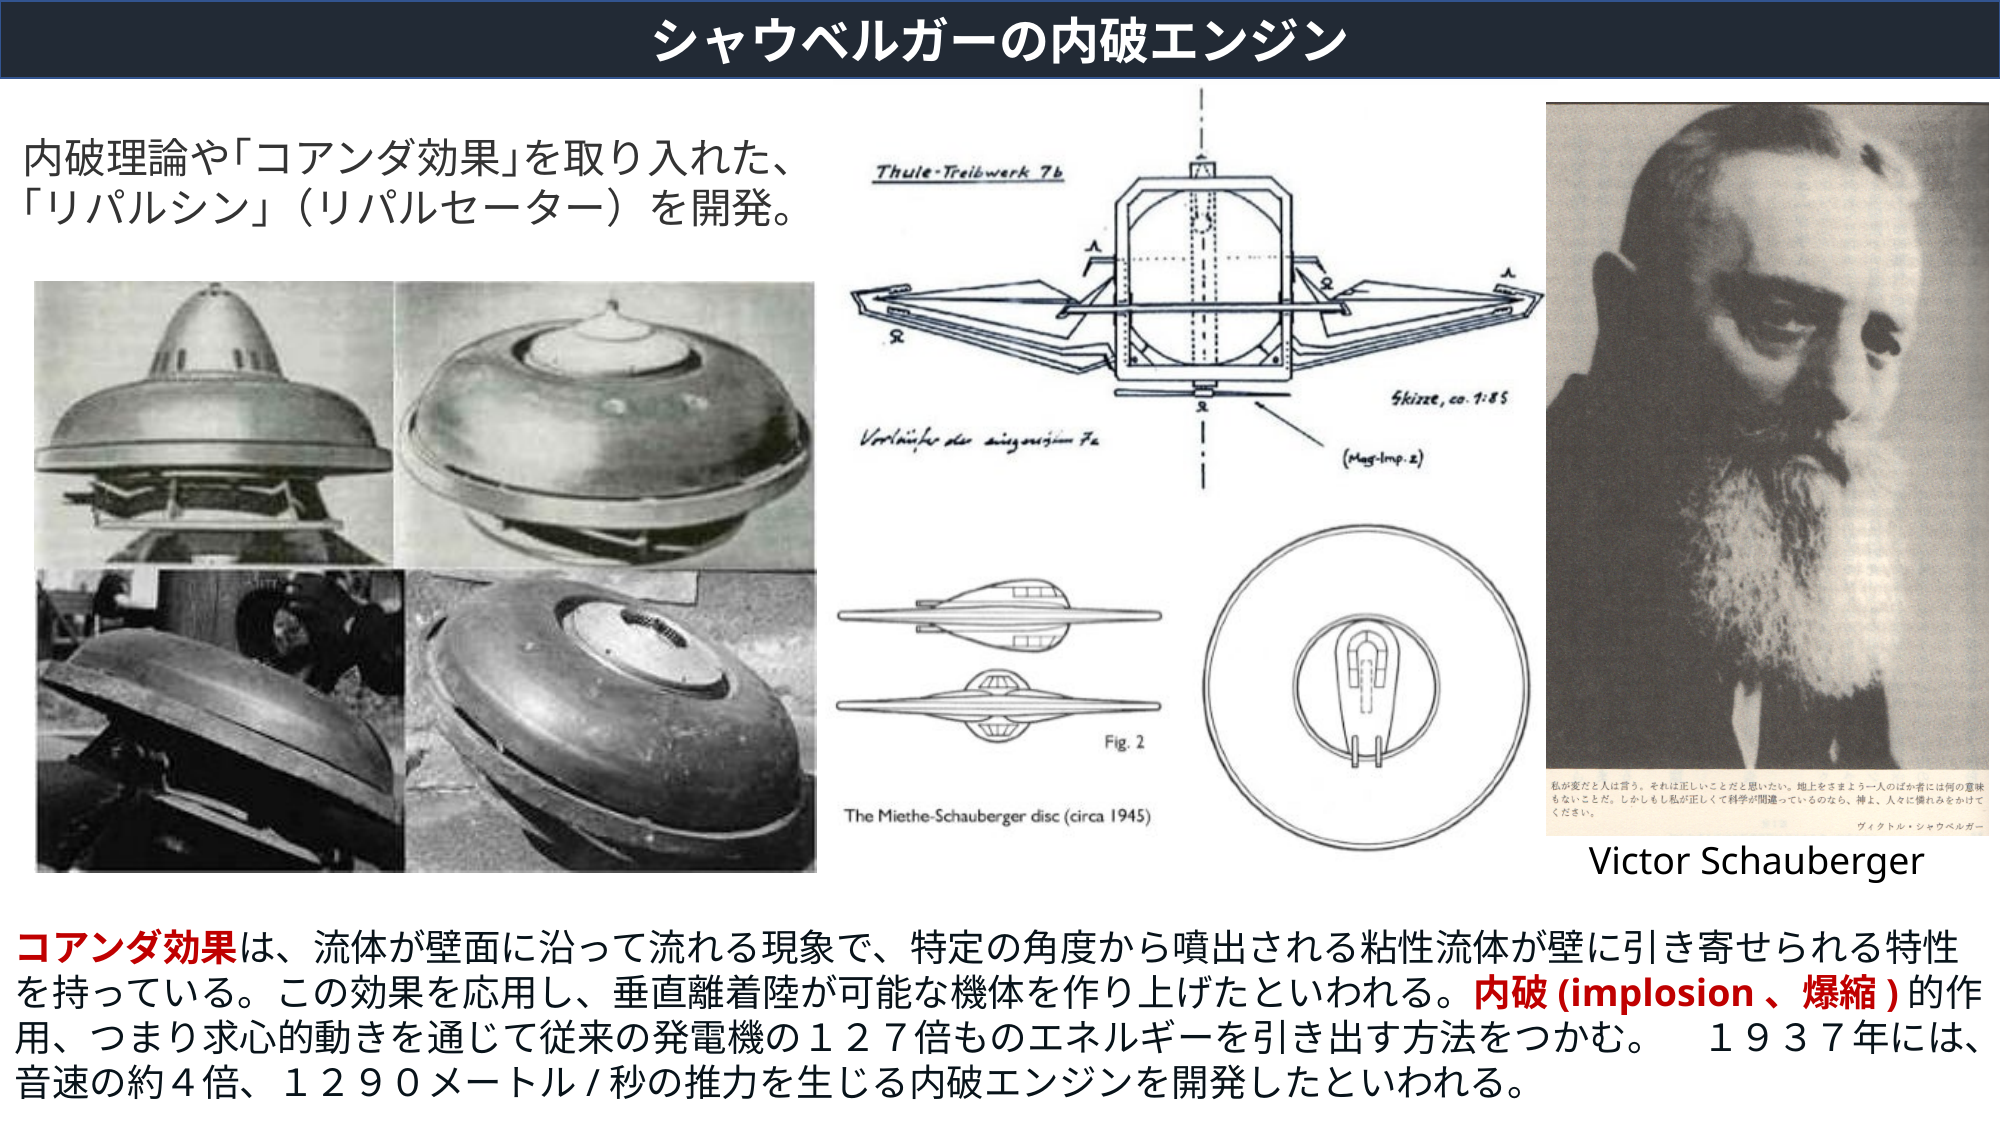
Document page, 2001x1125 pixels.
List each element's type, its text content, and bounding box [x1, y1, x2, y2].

picture [34, 281, 818, 873]
text_box コアンダ効果は、流体が壁面に沿って流れる現象で、特定の角度から噴出される粘性流体が壁に引き寄せられる特性を持っている。この効果を応用し、垂直離着陸が可能な機体を作り上げたといわれる。内破(implosion、爆縮)的作用、つまり求心的動きを通じて従来の発電機の１２７倍ものエネルギーを引き出す方法をつかむ。 １９３７年には、音速の約４倍、１２９０メートル/秒の推力を生じる内破エンジンを開発したといわれる。 [0, 916, 2000, 1112]
text_box シャウベルガーの内破エンジン [0, 0, 2000, 79]
picture [823, 77, 1989, 873]
text_box Victor Schauberger [1574, 836, 1961, 890]
text_box 内破理論や｢コアンダ効果｣を取り入れた、 ｢リパルシン｣（リパルセーター）を開発。 [6, 124, 831, 239]
